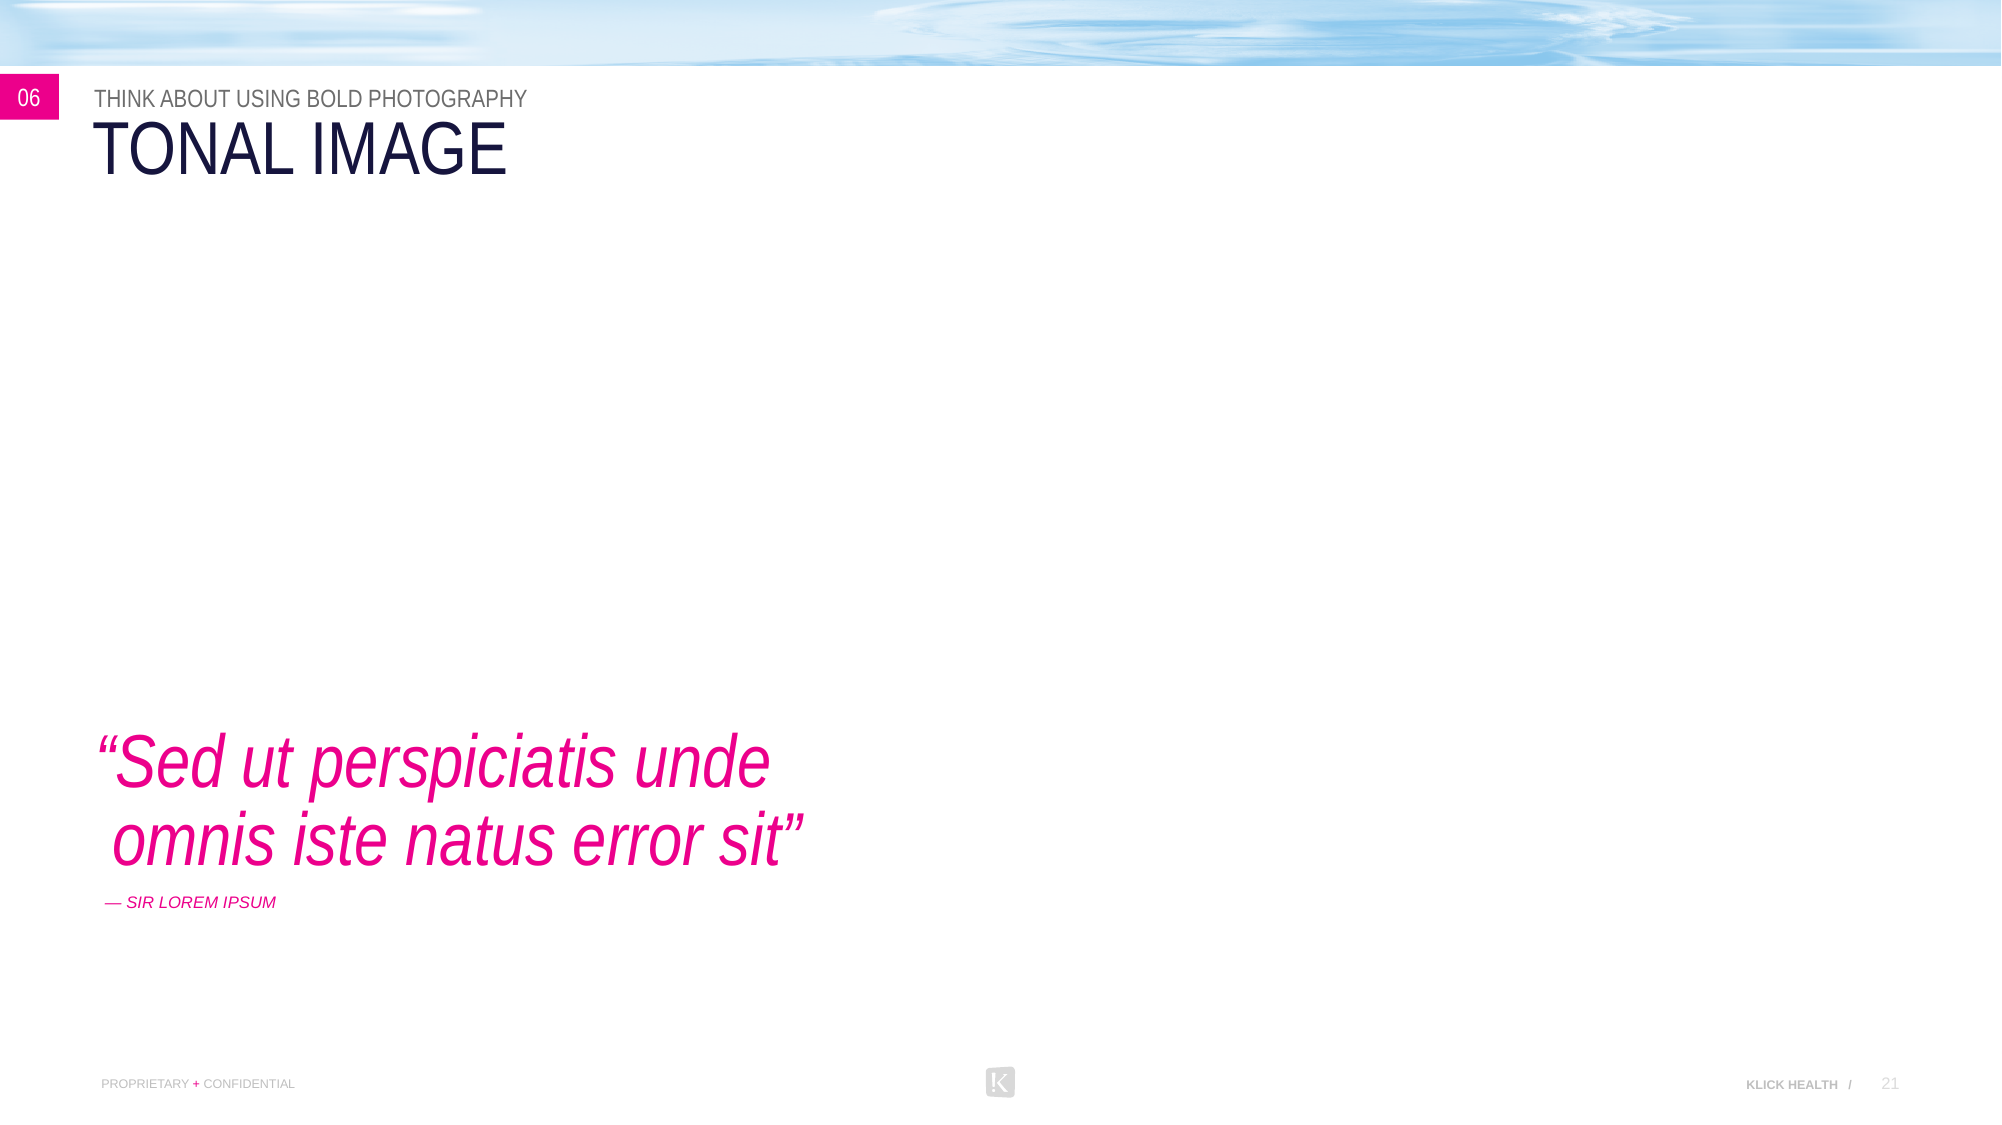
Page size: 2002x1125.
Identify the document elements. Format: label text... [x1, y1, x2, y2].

slide_number 21 [1860, 1072, 1900, 1094]
picture [0, 0, 2001, 66]
list “Sed ut perspiciatis unde omnis iste natus error sit” [95, 728, 1474, 881]
text_box Tonal Image [77, 109, 1878, 186]
list 06 [0, 77, 59, 120]
text_box — SIR LOREM IPSUM [89, 884, 960, 920]
list Think about using bold PHOTOGRAPHY [87, 83, 1391, 109]
